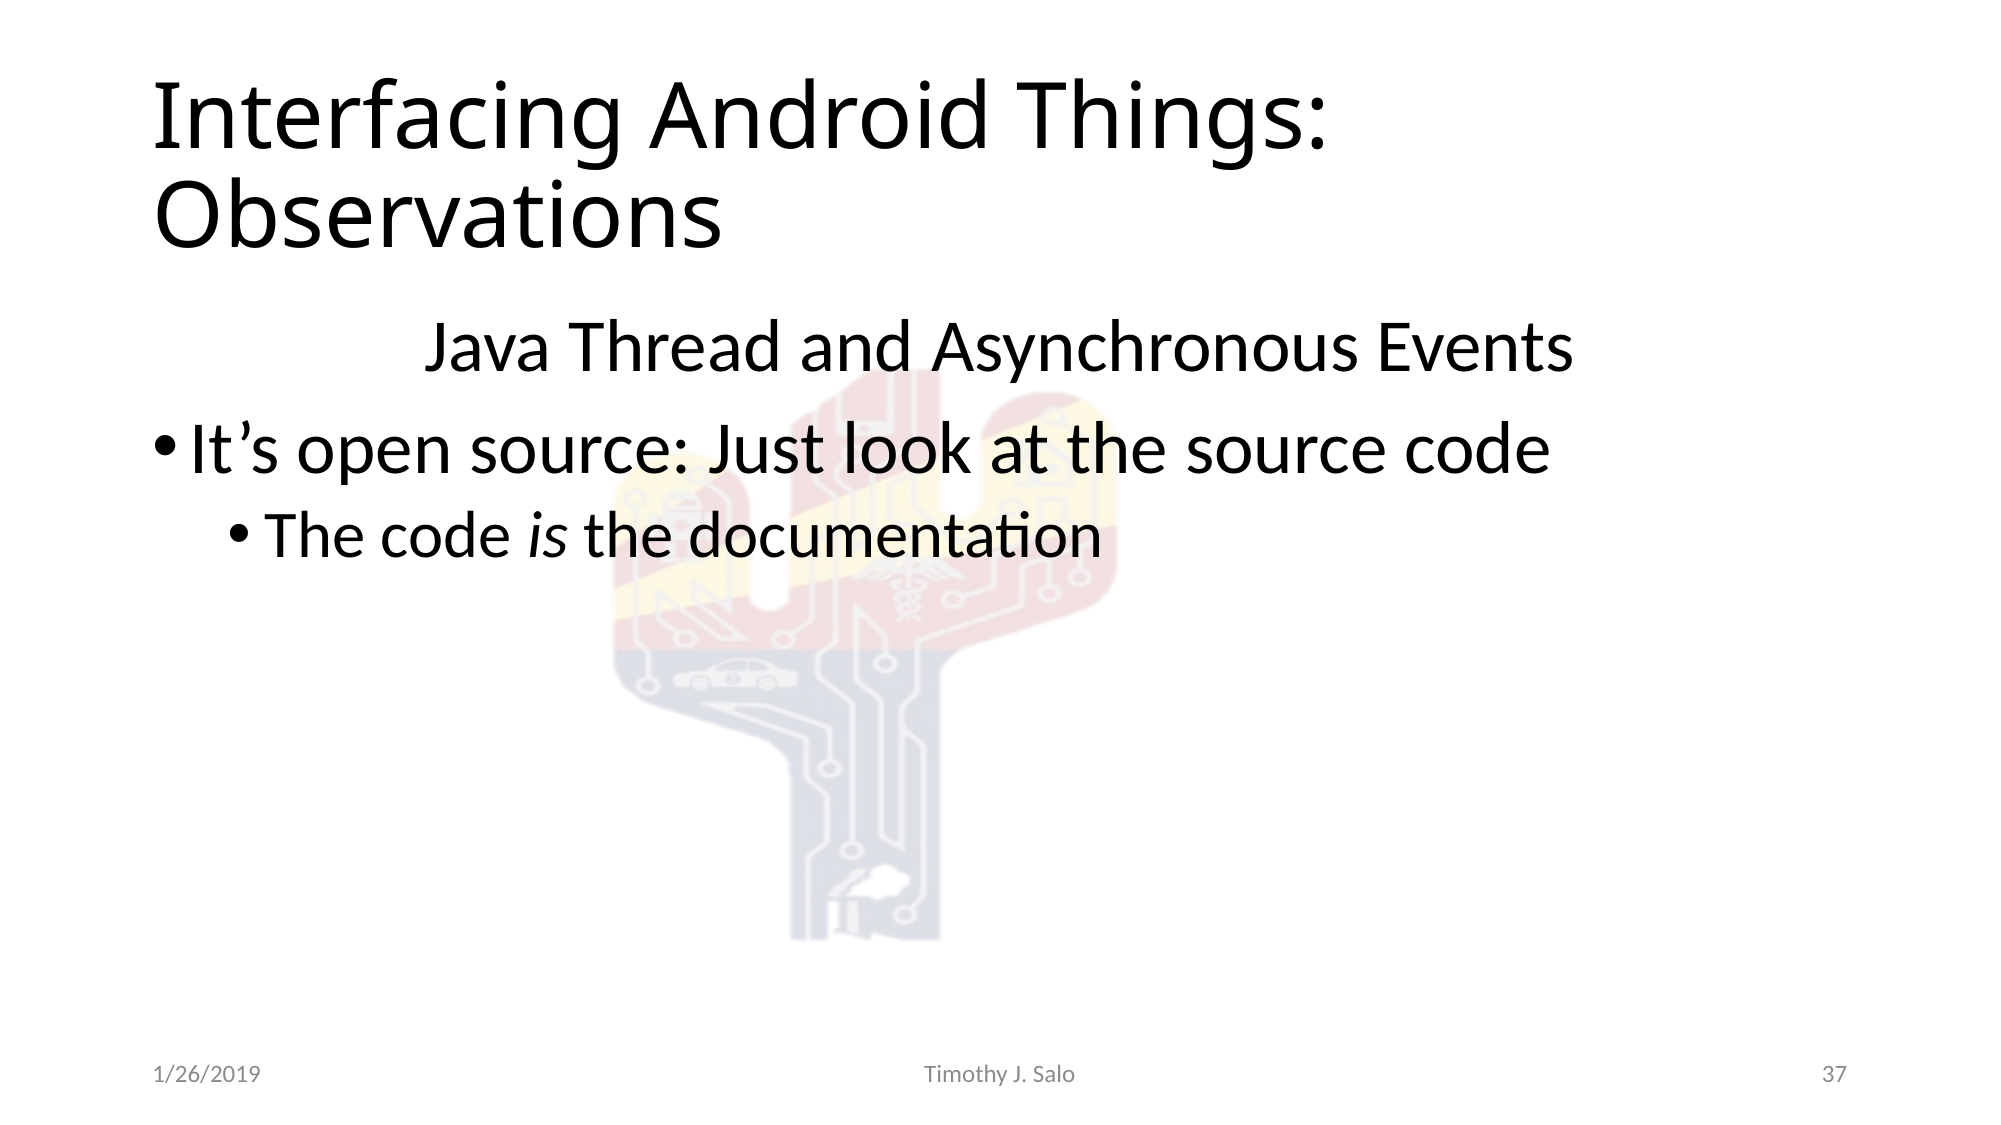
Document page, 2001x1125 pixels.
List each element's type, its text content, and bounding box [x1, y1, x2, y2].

slide_number 37 [1412, 1042, 1863, 1103]
title Interfacing Android Things: Observations [137, 59, 1863, 278]
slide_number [137, 1042, 588, 1103]
list Java Thread and Asynchronous Events It’s open source: Just look at the source code The code is the documentation [137, 299, 1863, 1014]
footer Timothy J. Salo [662, 1042, 1338, 1103]
